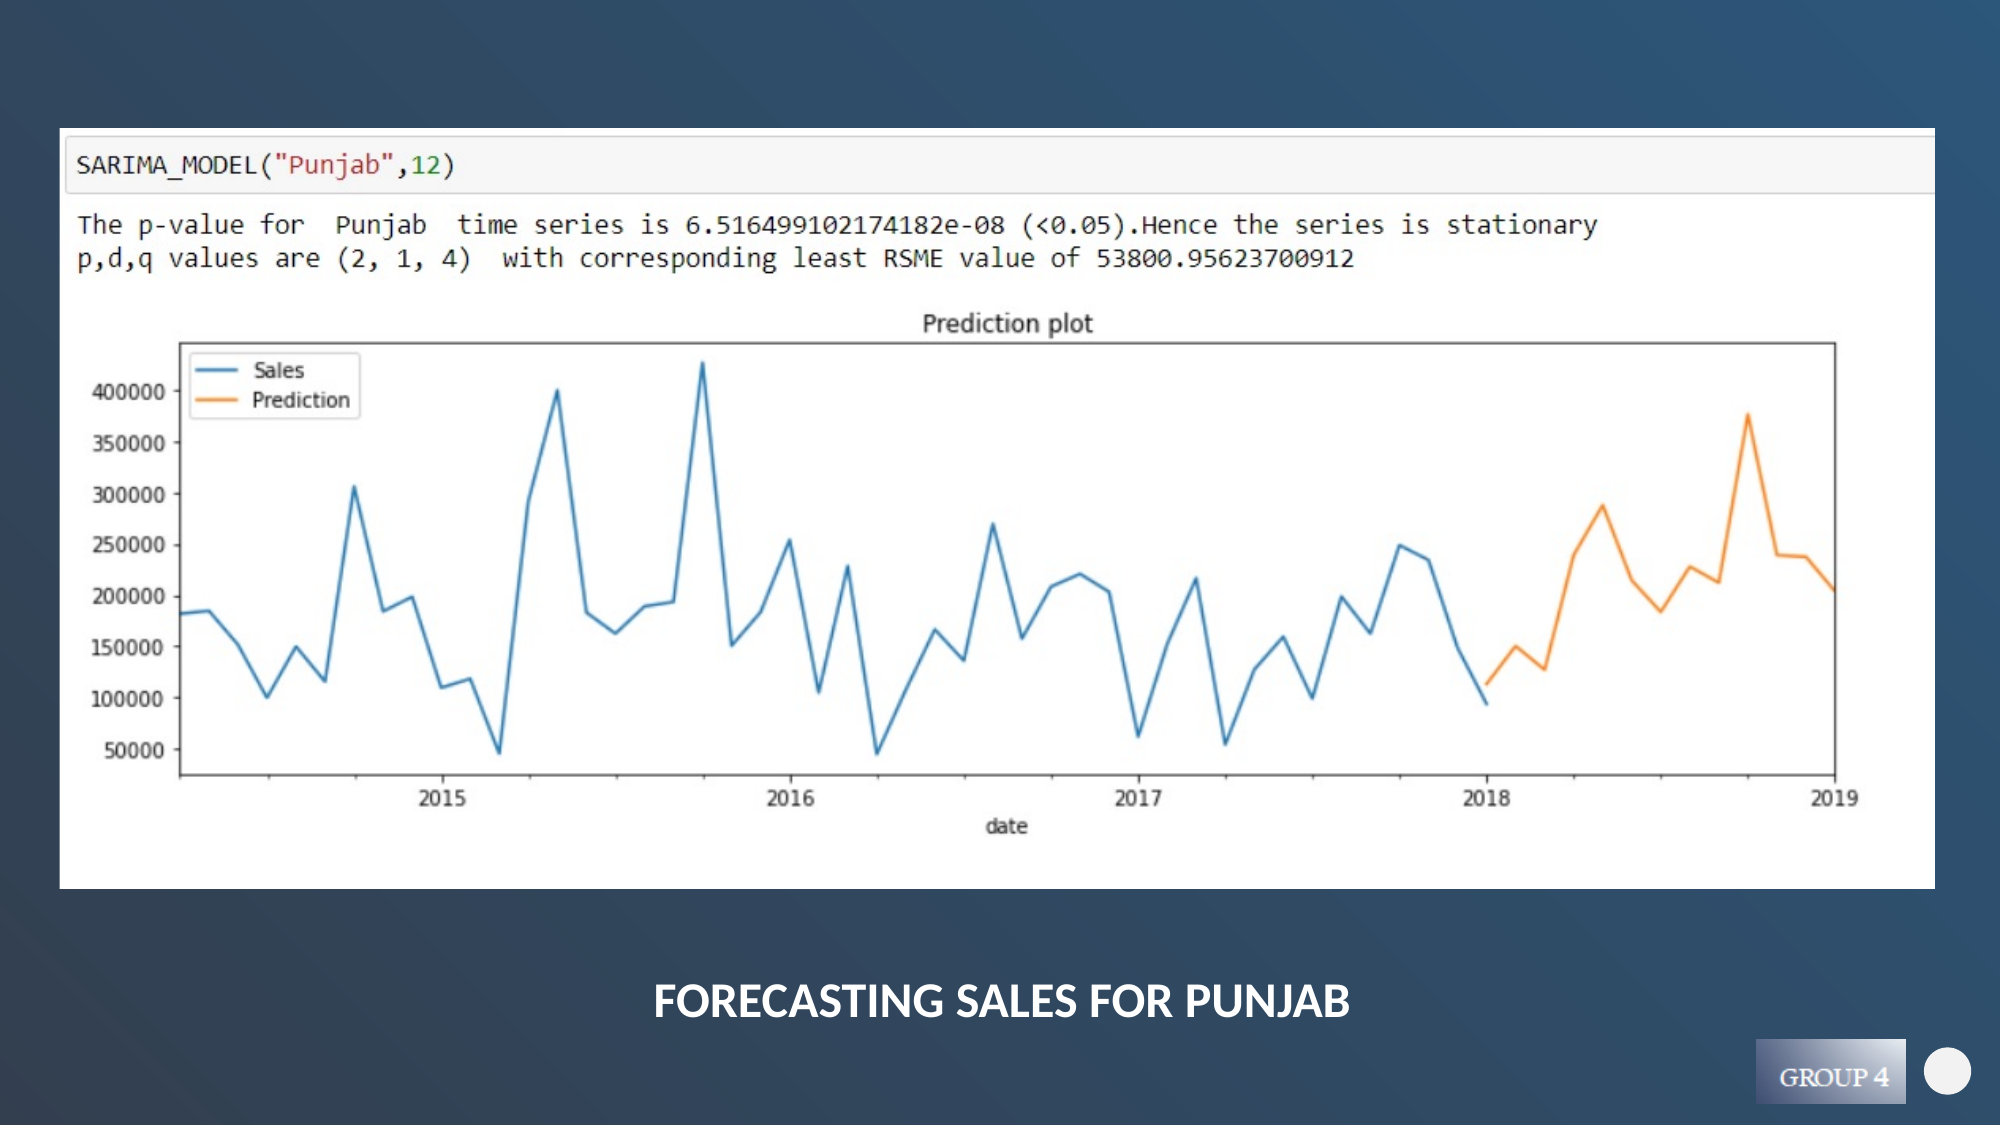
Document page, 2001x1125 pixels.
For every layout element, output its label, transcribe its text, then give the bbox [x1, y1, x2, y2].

picture [59, 128, 1935, 889]
slide_number [1923, 1047, 1972, 1095]
list FORECASTING SALES FOR PUNJAB [653, 974, 1380, 1040]
picture [1756, 1039, 1909, 1104]
